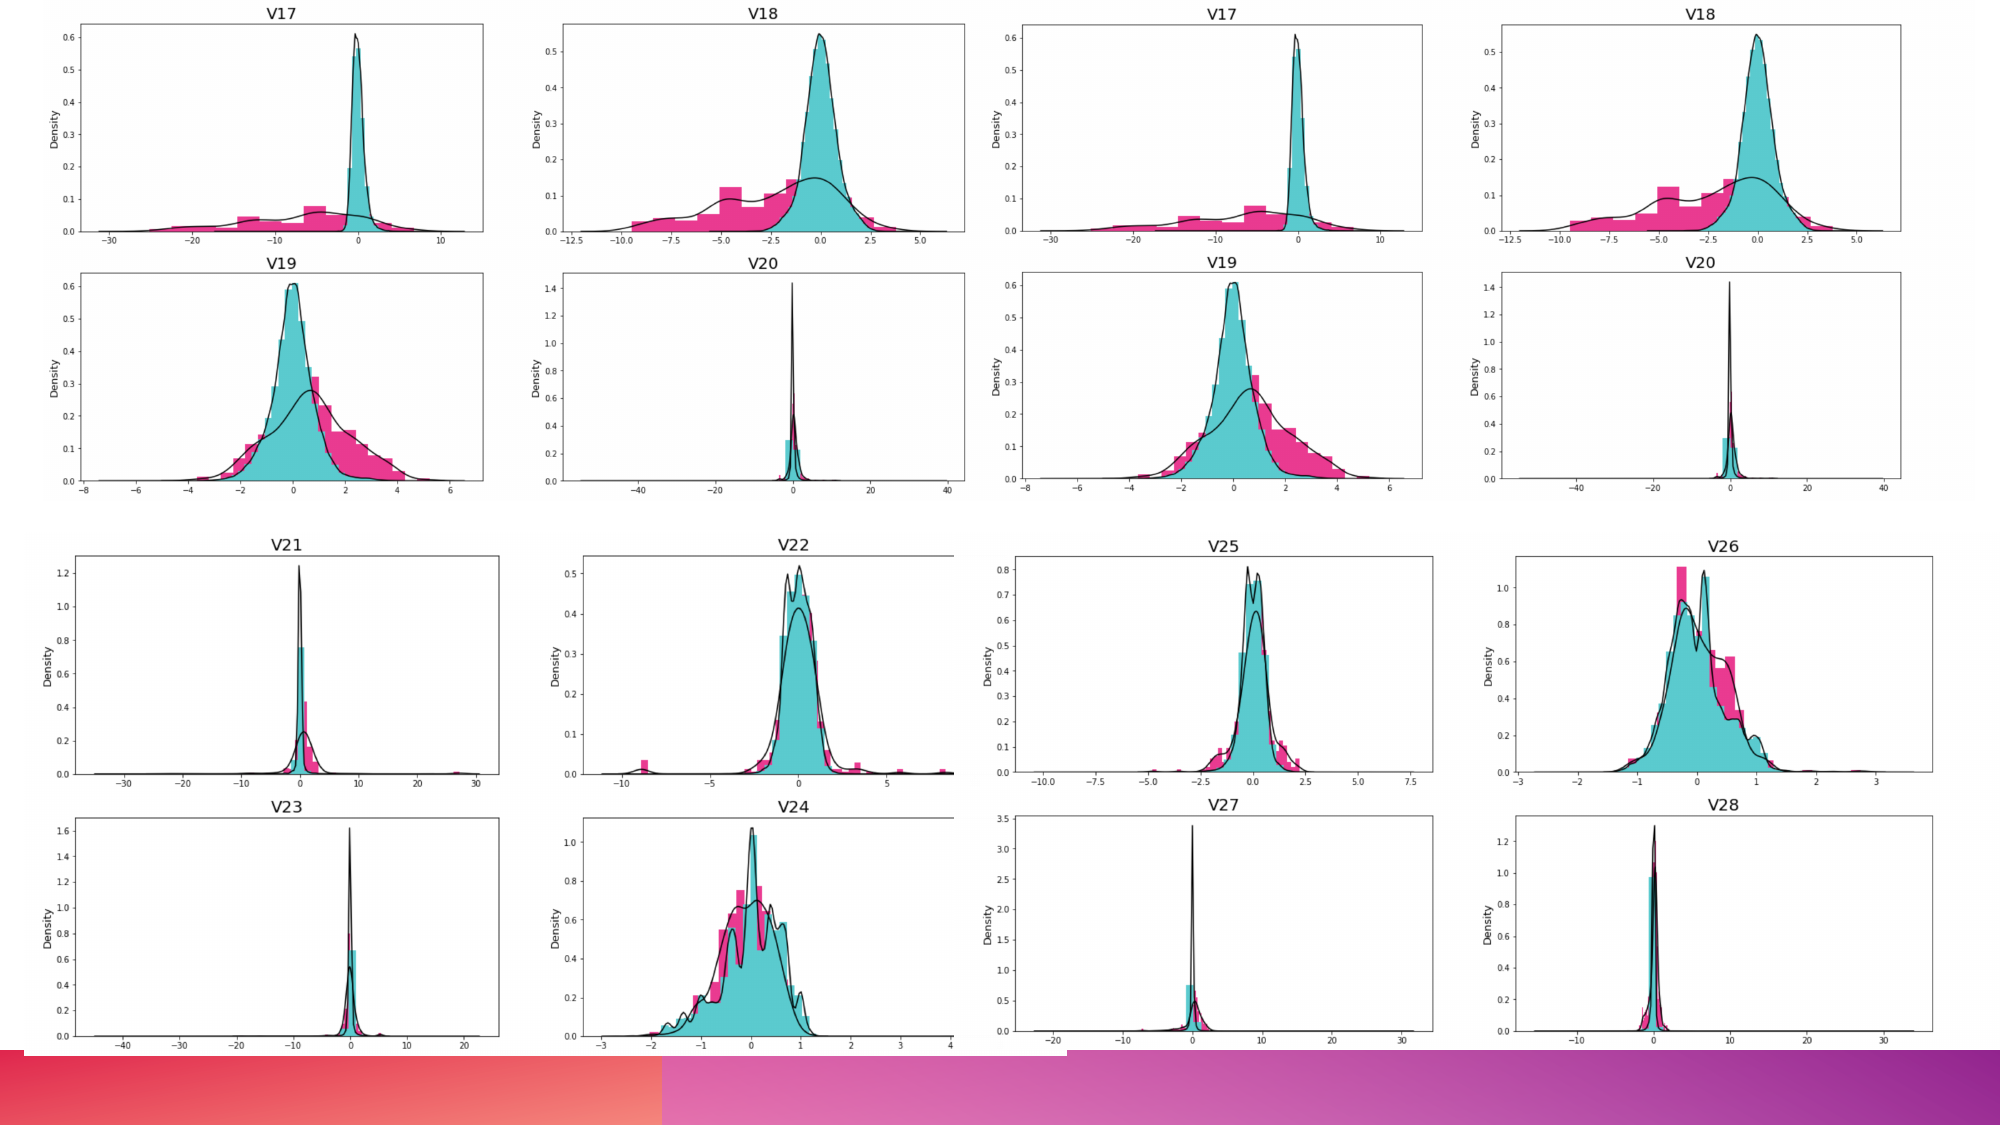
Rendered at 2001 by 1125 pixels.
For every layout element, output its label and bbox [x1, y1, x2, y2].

list [43, 0, 970, 501]
picture [24, 532, 2000, 1056]
picture [970, 0, 1975, 501]
